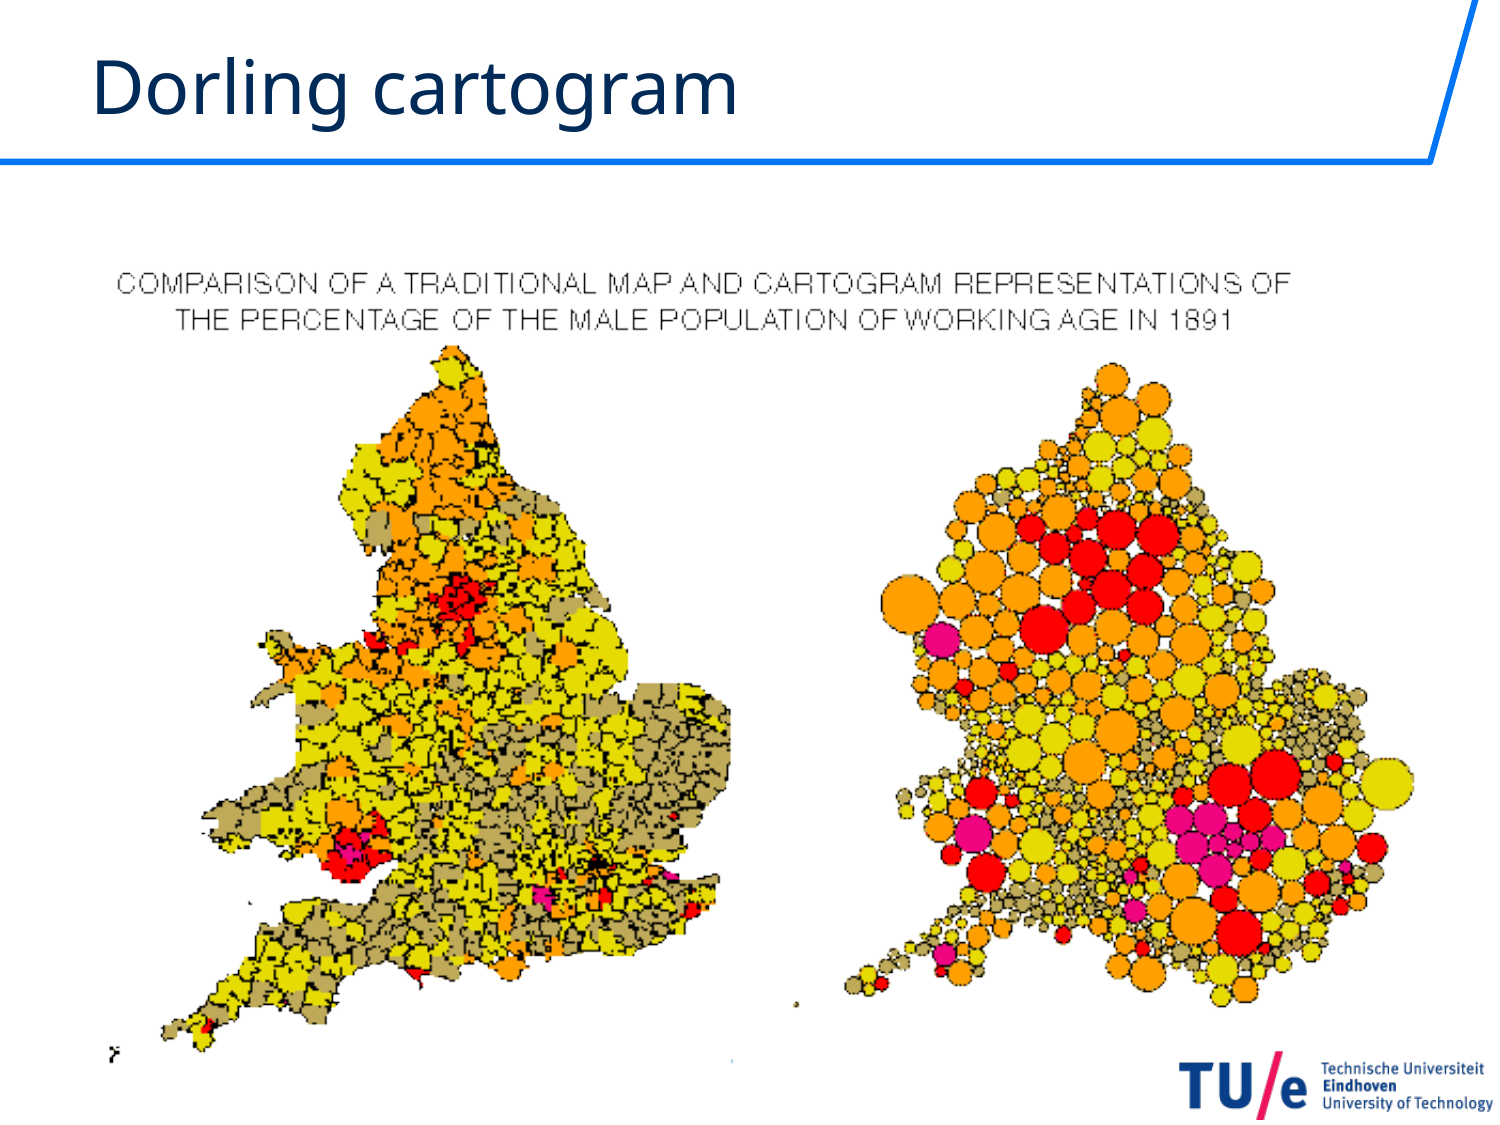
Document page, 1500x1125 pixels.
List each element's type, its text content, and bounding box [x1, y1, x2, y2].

picture [68, 199, 1493, 1120]
title Dorling cartogram [74, 30, 1468, 138]
